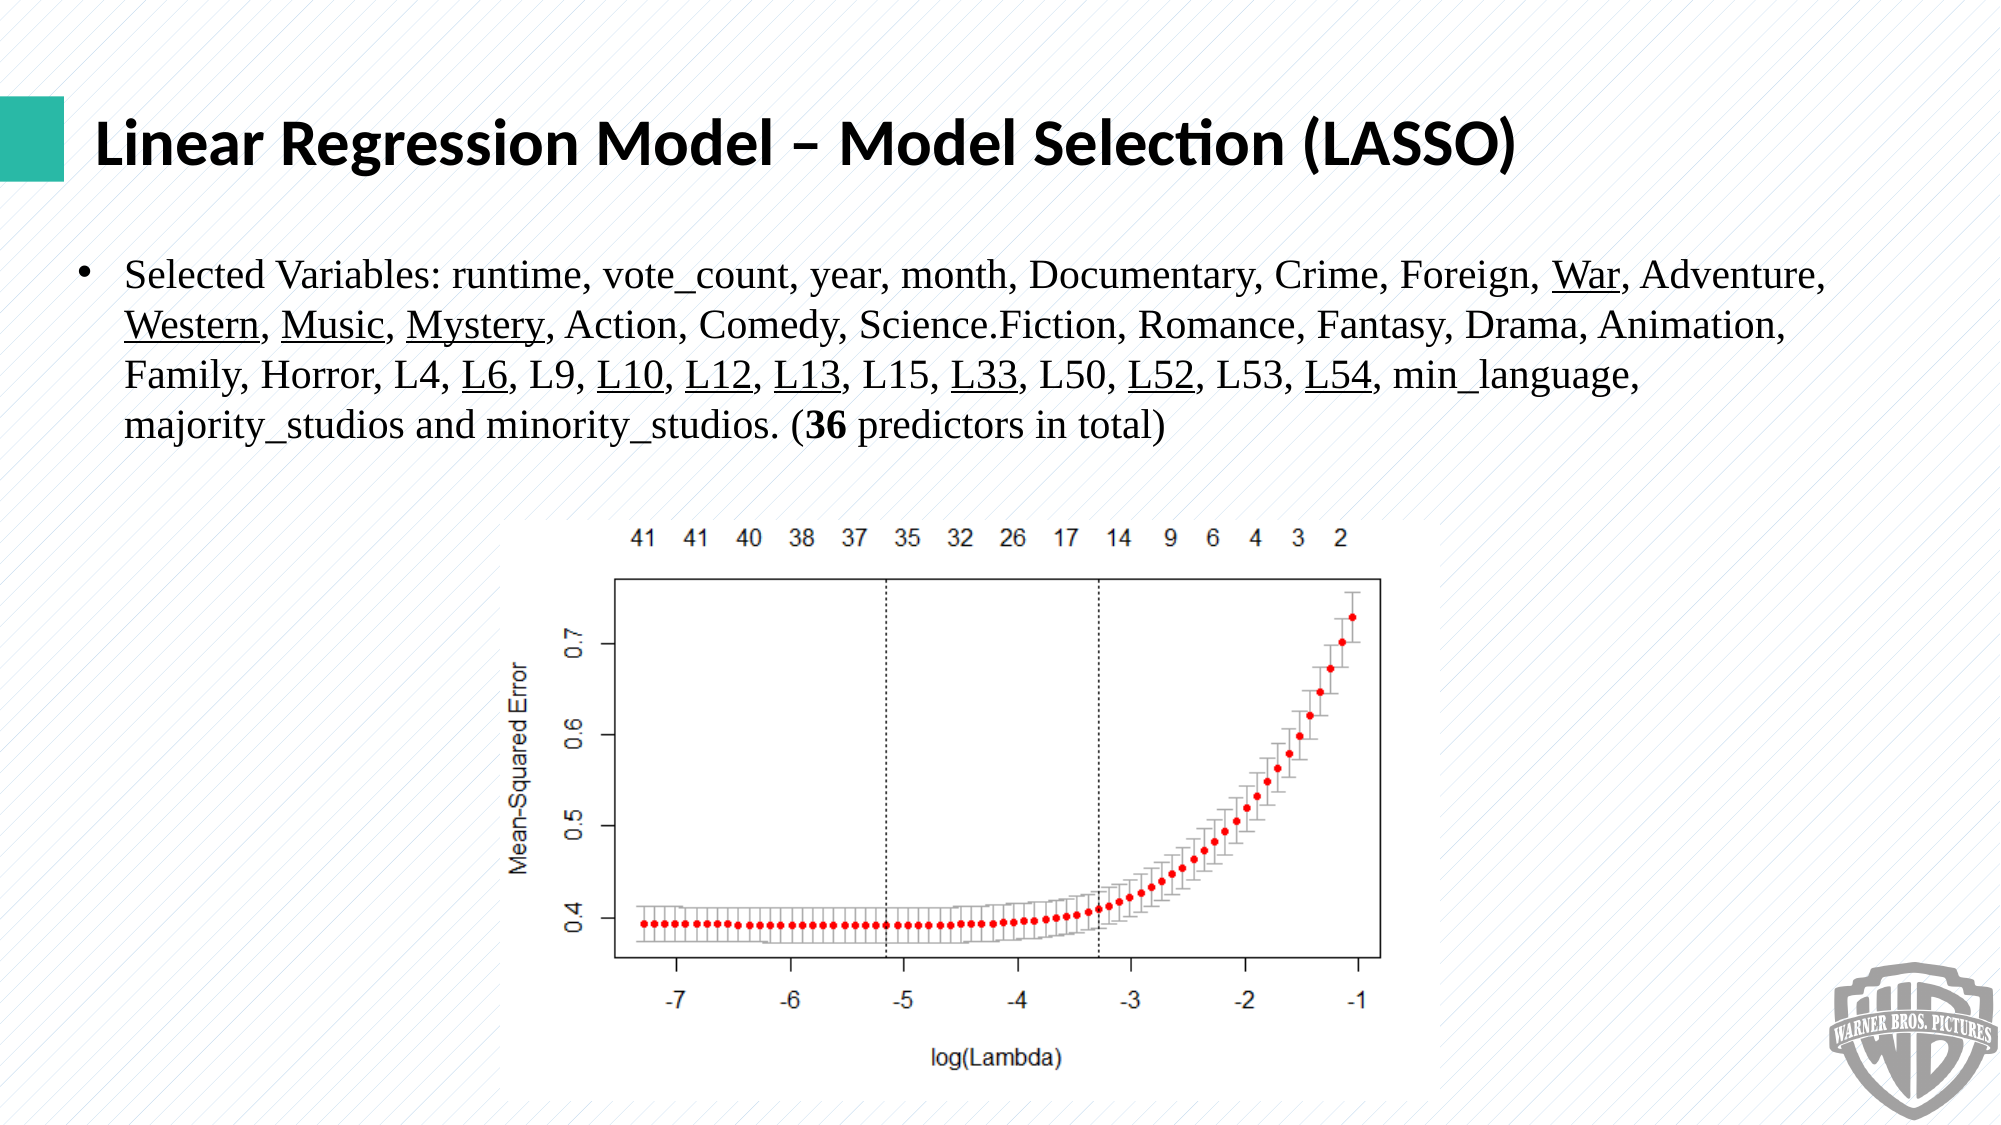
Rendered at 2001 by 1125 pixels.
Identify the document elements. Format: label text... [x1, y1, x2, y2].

text_box Selected Variables: runtime, vote_count, year, month, Documentary, Crime, Foreign, War, Adventure, Western, Music, Mystery, Action, Comedy, Science.Fiction, Romance, Fantasy, Drama, Animation, Family, Horror, L4, L6, L9, L10, L12, L13, L15, L33, L50, L52, L53, L54, min_language, majority_studios and minority_studios. (36 predictors in total) [62, 238, 1878, 454]
picture [1823, 962, 2000, 1125]
picture [500, 520, 1440, 1101]
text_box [0, 96, 1528, 182]
